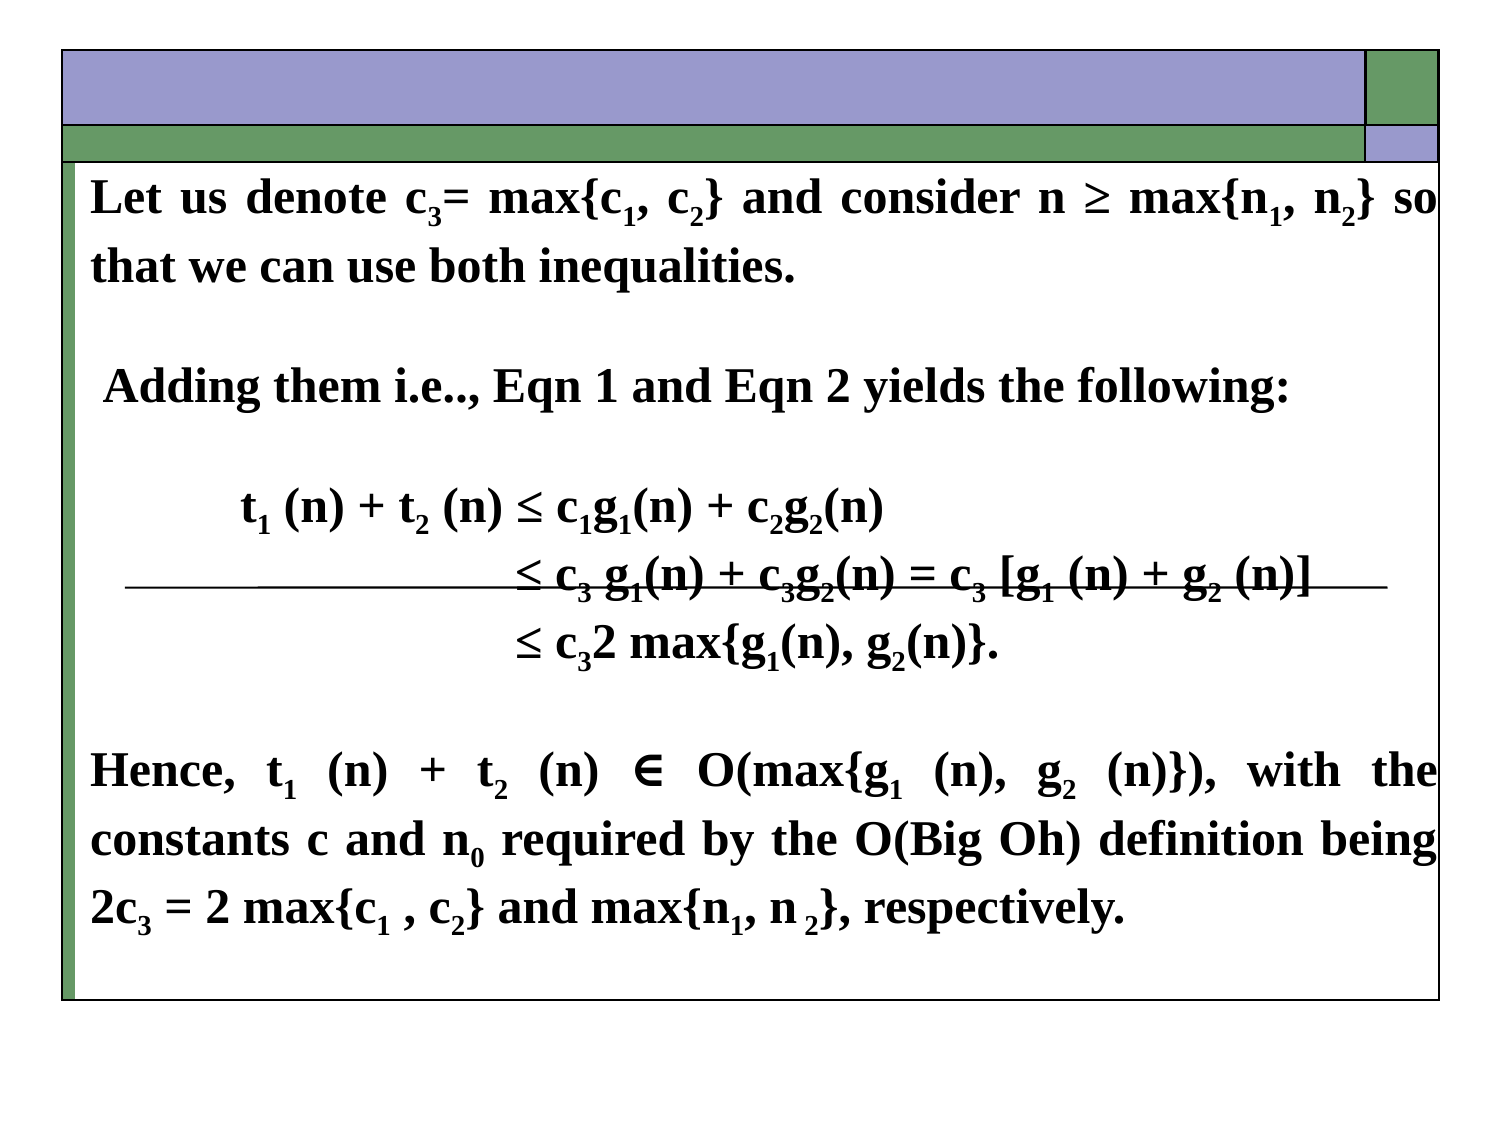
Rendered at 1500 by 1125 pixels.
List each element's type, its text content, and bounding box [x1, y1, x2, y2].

subtitle Let us denote c3= max{c1, c2} and consider n ≥ max{n1, n2} so that we can use both inequalities. Adding them i.e.., Eqn 1 and Eqn 2 yields the following: t1 (n) + t2 (n) ≤ c1g1(n) + c2g2(n) ≤ c3 g1(n) + c3g2(n) = c3 [g1 (n) + g2 (n)] ≤ c32 max{g1(n), g2(n)}. Hence, t1 (n) + t2 (n) ∈ O(max{g1 (n), g2 (n)}), with the constants c and n0 required by the O(Big Oh) definition being 2c3 = 2 max{c1 , c2} and max{n1, n 2}, respectively. [74, 155, 1454, 1116]
